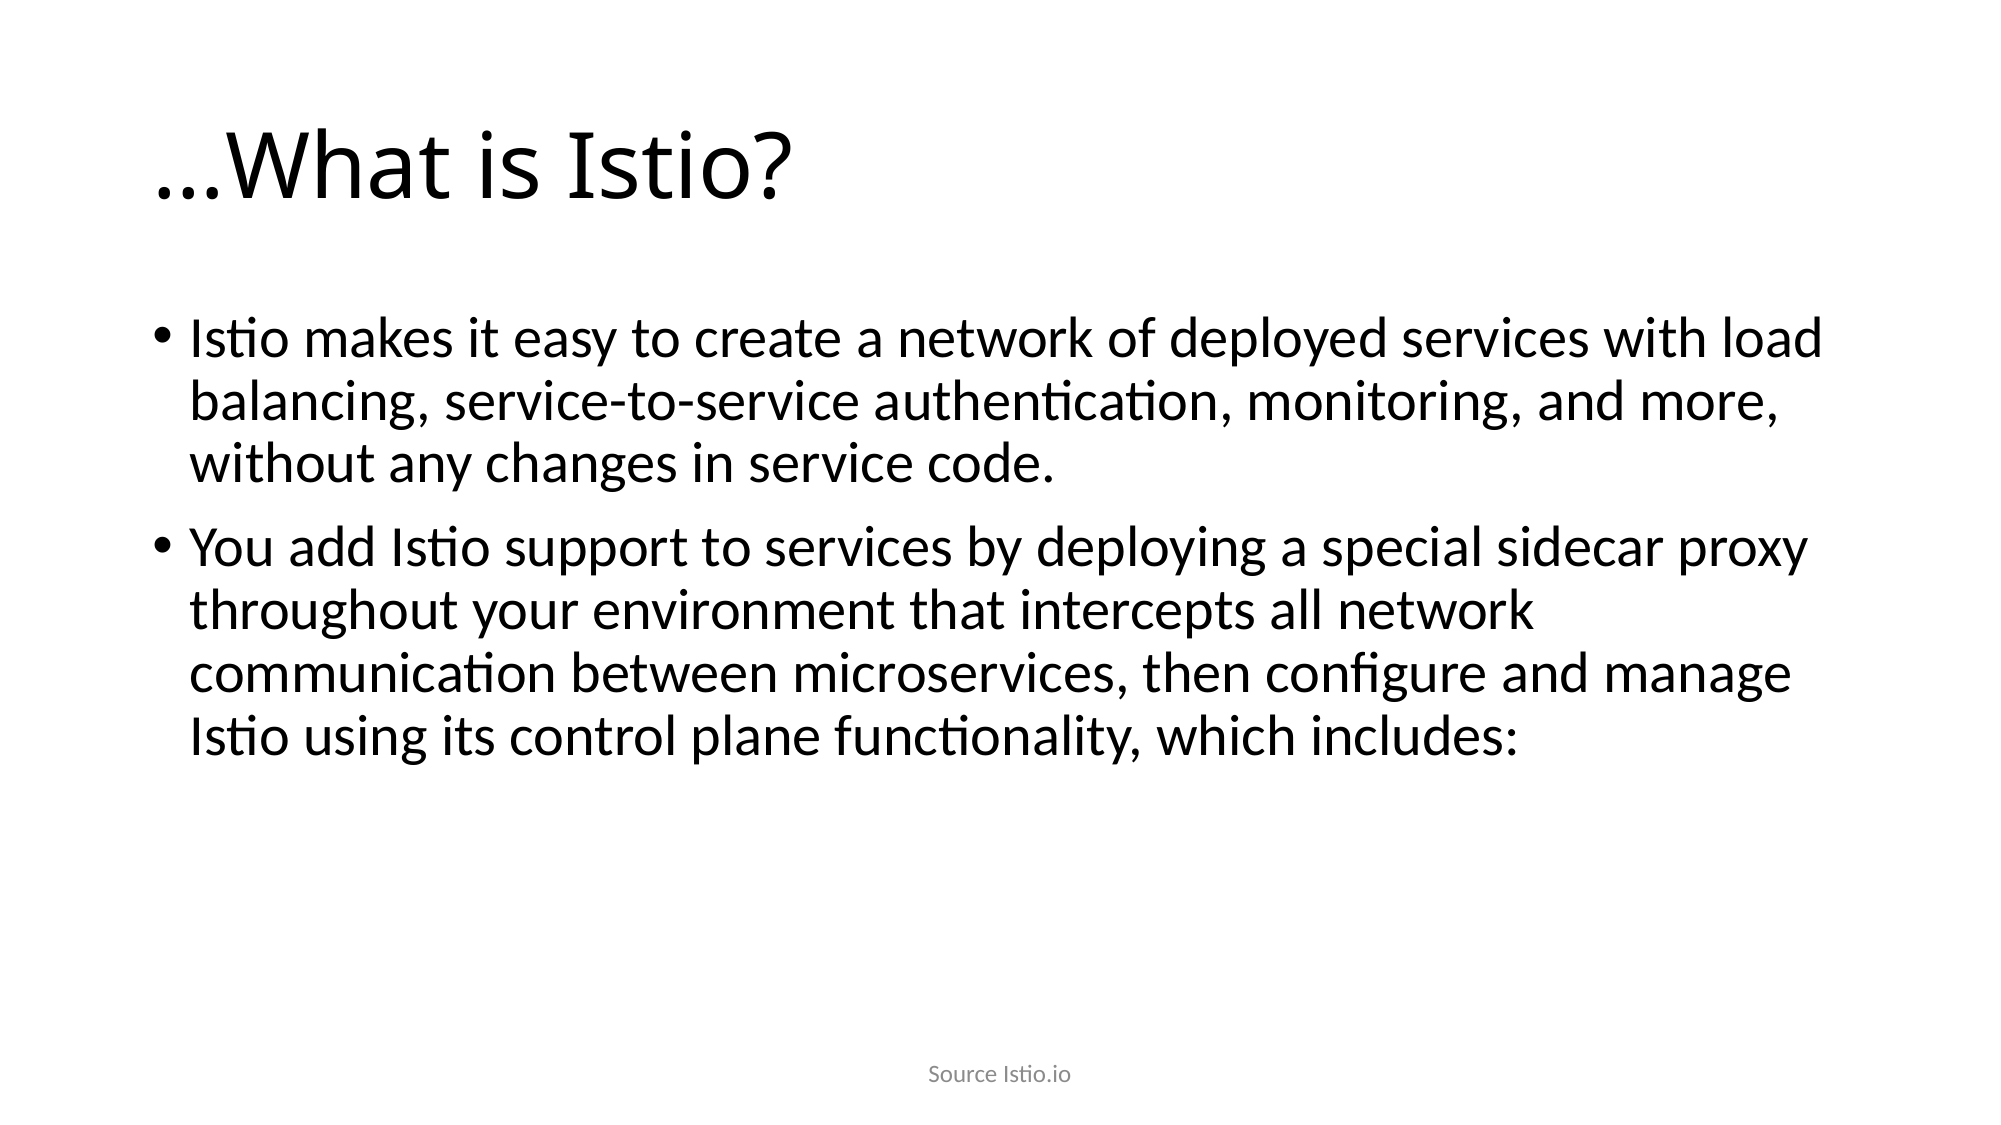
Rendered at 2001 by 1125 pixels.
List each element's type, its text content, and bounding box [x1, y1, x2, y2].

title …What is Istio? [137, 59, 1863, 278]
footer Source Istio.io [662, 1042, 1338, 1103]
list Istio makes it easy to create a network of deployed services with load balancing, service-to-service authentication, monitoring, and more, without any changes in service code. You add Istio support to services by deploying a special sidecar proxy throughout your environment that intercepts all network communication between microservices, then configure and manage Istio using its control plane functionality, which includes: [137, 299, 1863, 1014]
